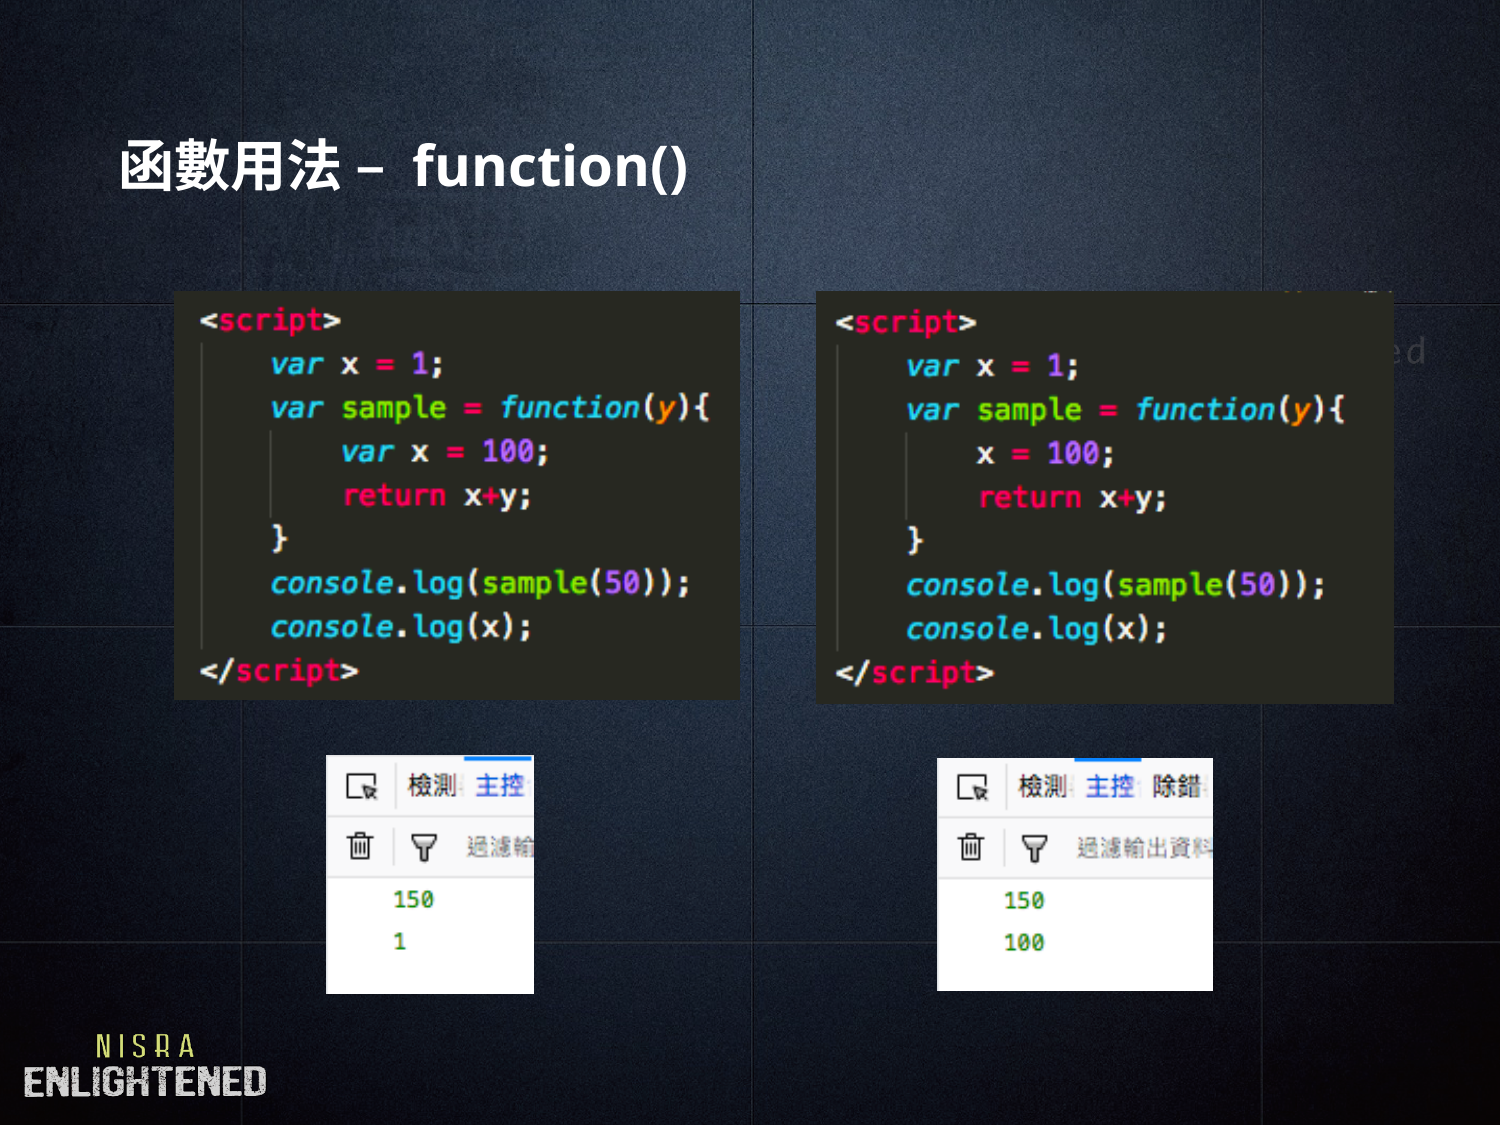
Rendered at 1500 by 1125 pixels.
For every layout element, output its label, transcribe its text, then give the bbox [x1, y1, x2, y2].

title 函數用法 – function() [103, 59, 1397, 278]
picture [0, 0, 1500, 1125]
